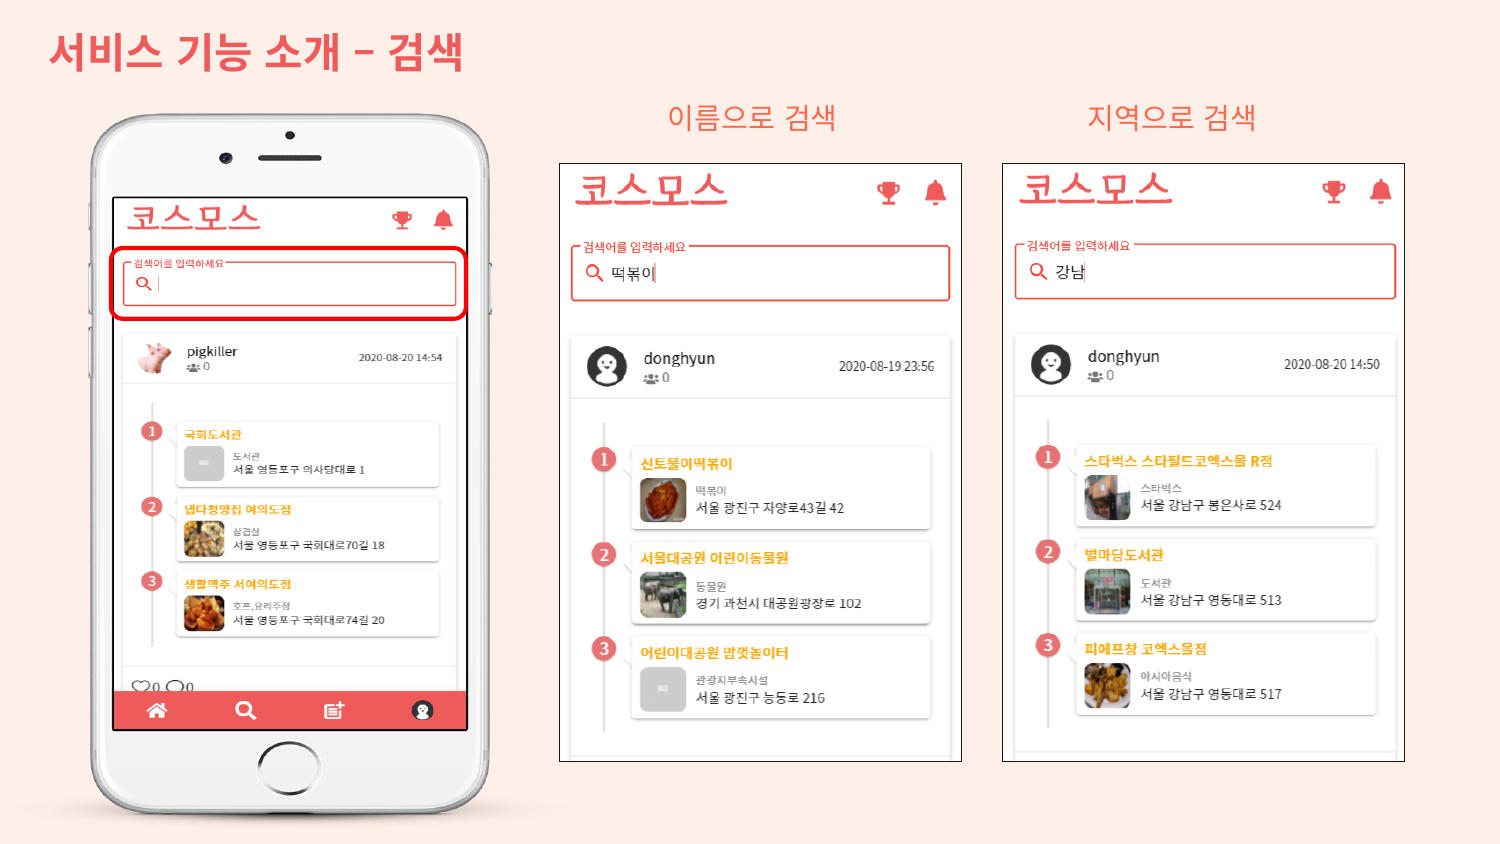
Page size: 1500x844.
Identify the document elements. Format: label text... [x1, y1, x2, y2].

text_box 서비스 기능 소개 – 검색 [33, 11, 789, 111]
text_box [0, 113, 579, 830]
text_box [1001, 93, 1405, 762]
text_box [559, 93, 963, 762]
